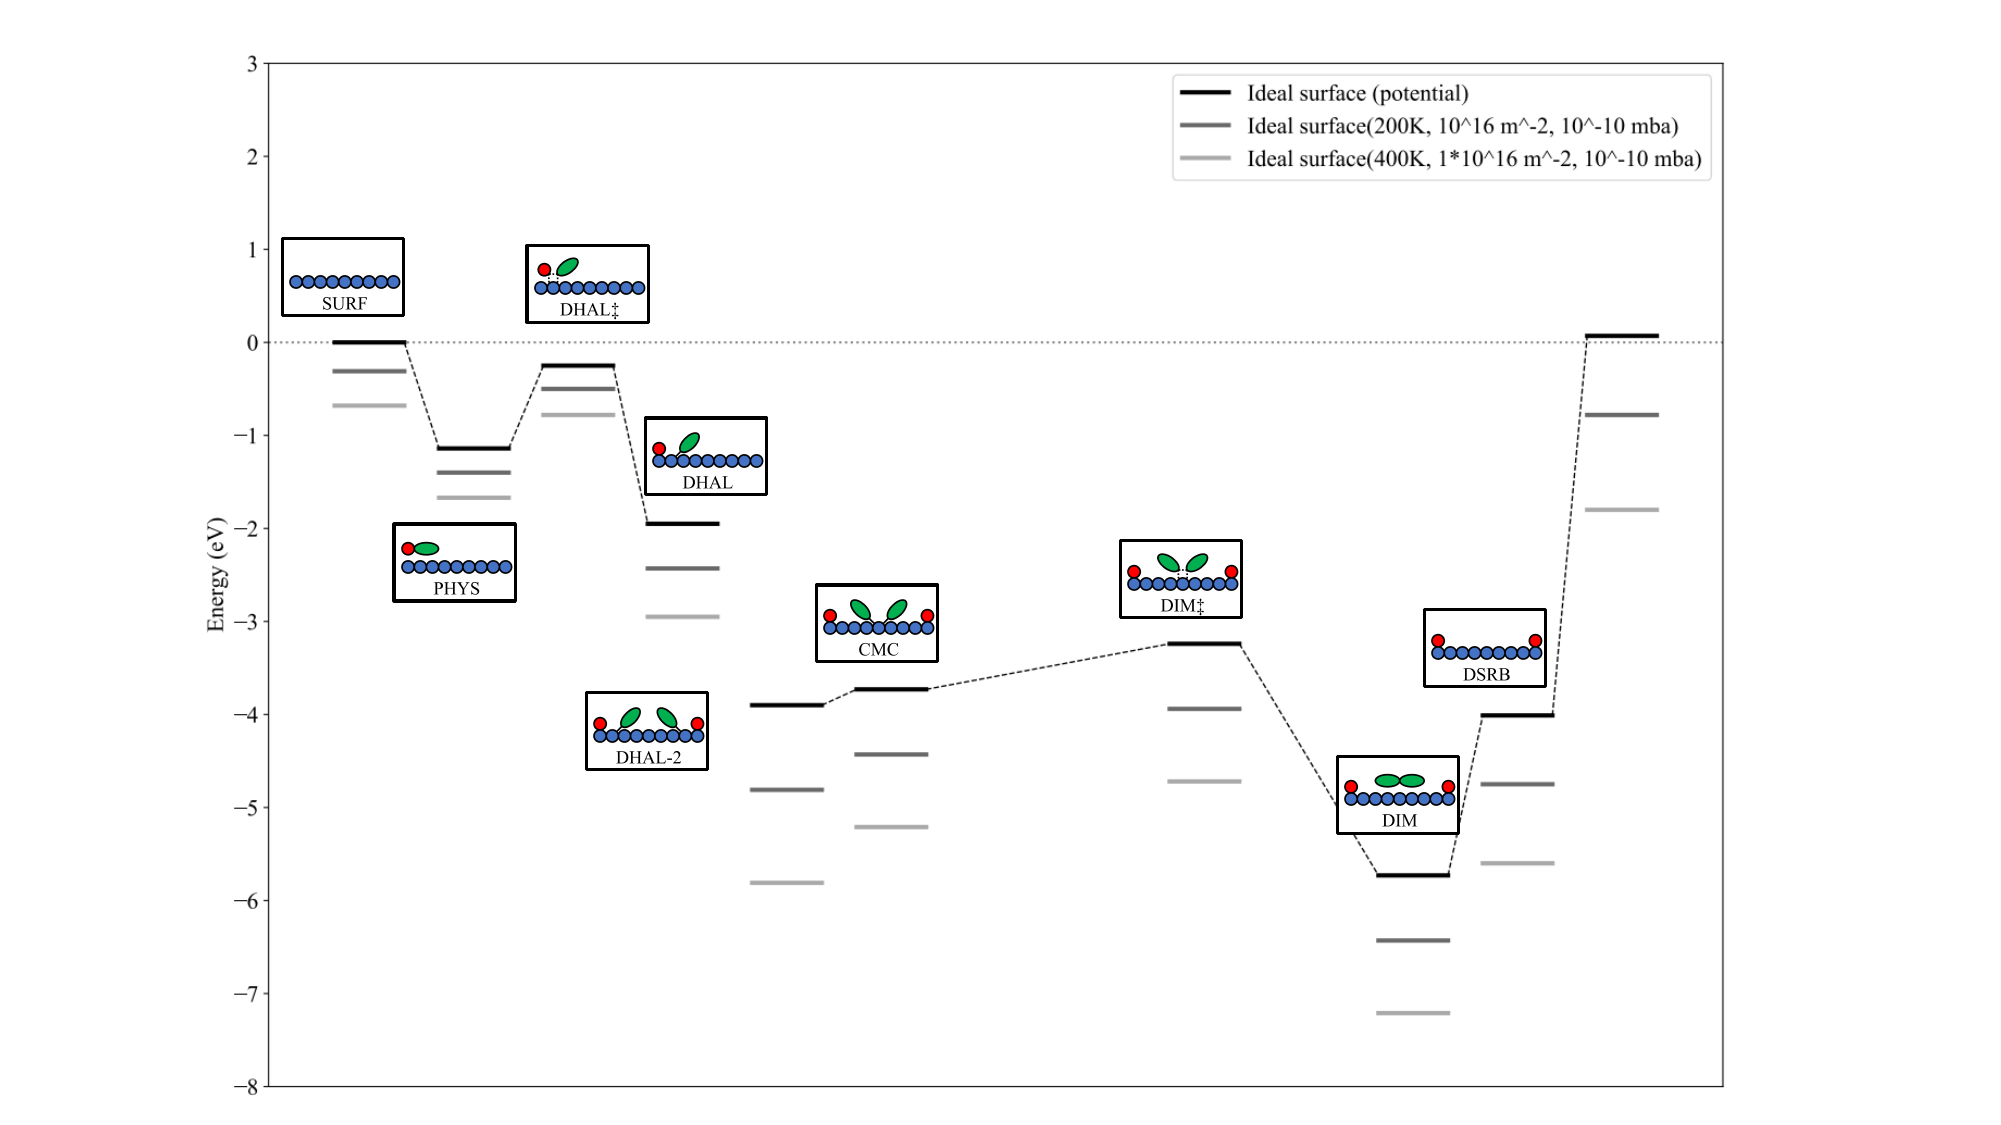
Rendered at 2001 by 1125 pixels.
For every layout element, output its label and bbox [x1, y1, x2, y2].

picture [182, 45, 1745, 1108]
